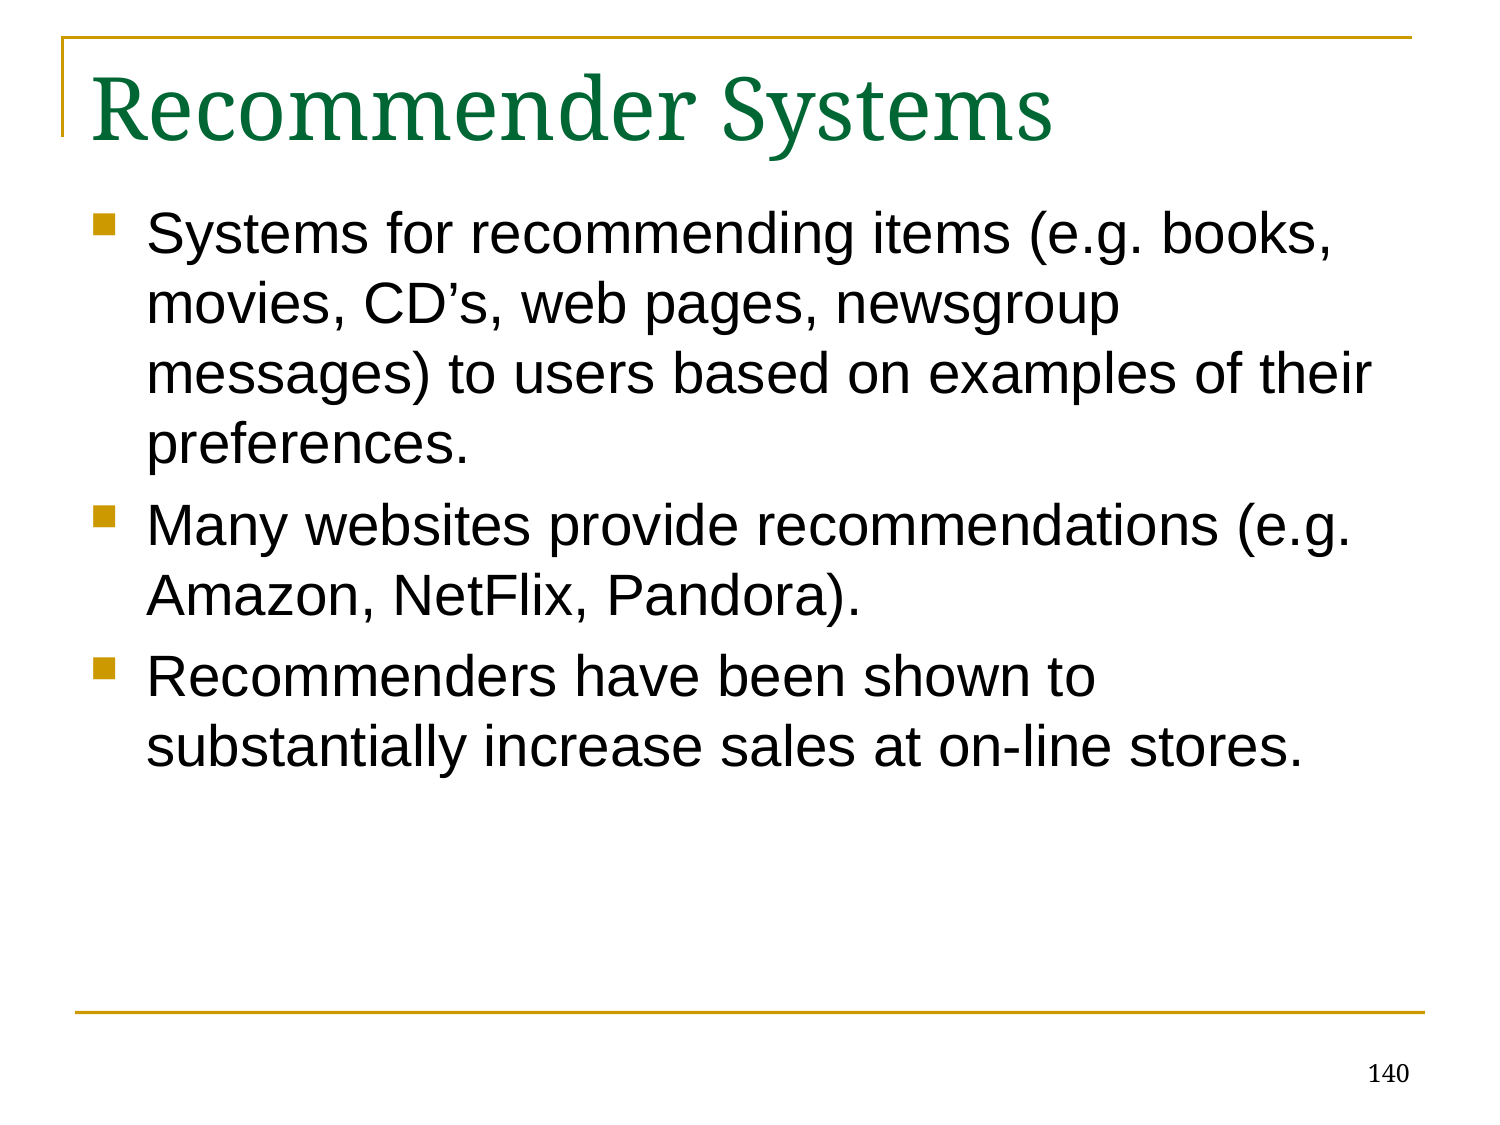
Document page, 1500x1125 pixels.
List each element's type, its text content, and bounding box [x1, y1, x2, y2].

title Recommender Systems [75, 45, 1425, 187]
list Systems for recommending items (e.g. books, movies, CD’s, web pages, newsgroup messages) to users based on examples of their preferences. Many websites provide recommendations (e.g. Amazon, NetFlix, Pandora). Recommenders have been shown to substantially increase sales at on-line stores. [75, 187, 1425, 931]
slide_number 140 [1074, 1024, 1425, 1100]
